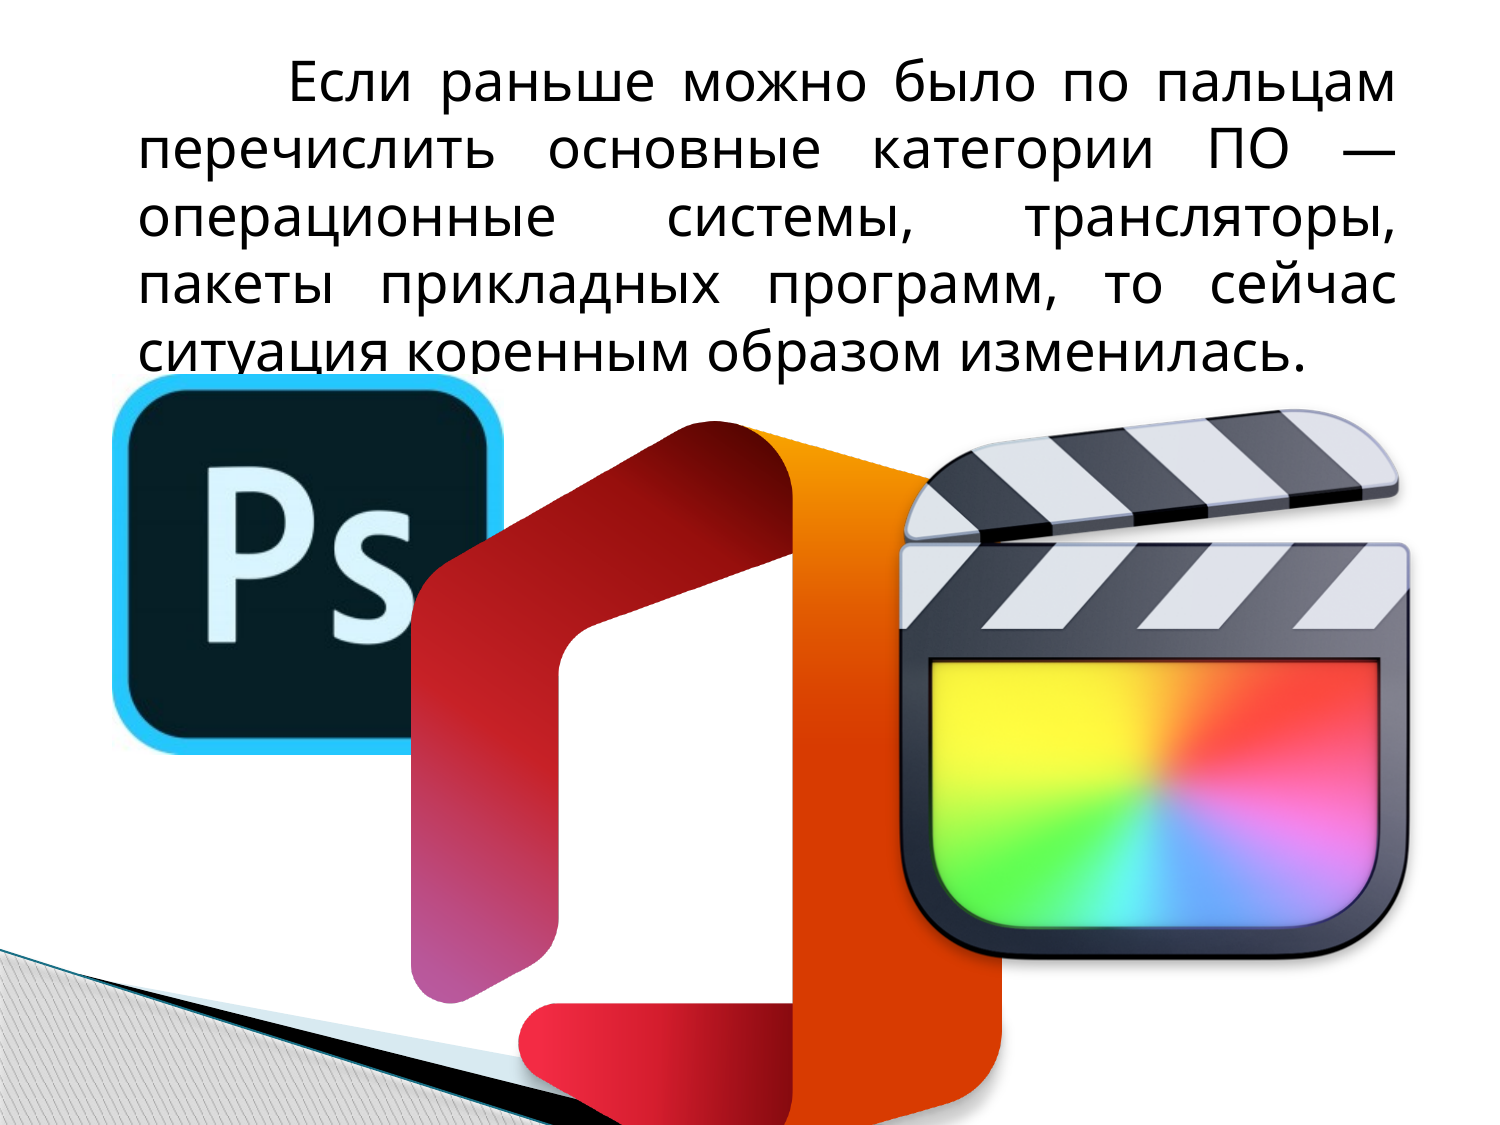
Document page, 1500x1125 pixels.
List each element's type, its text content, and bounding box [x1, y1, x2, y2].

picture [112, 374, 1473, 1125]
list Если раньше можно было по пальцам перечислить основные категории ПО — операционные системы, трансляторы, пакеты прикладных программ, то сейчас ситуация коренным образом изменилась. [62, 37, 1413, 780]
